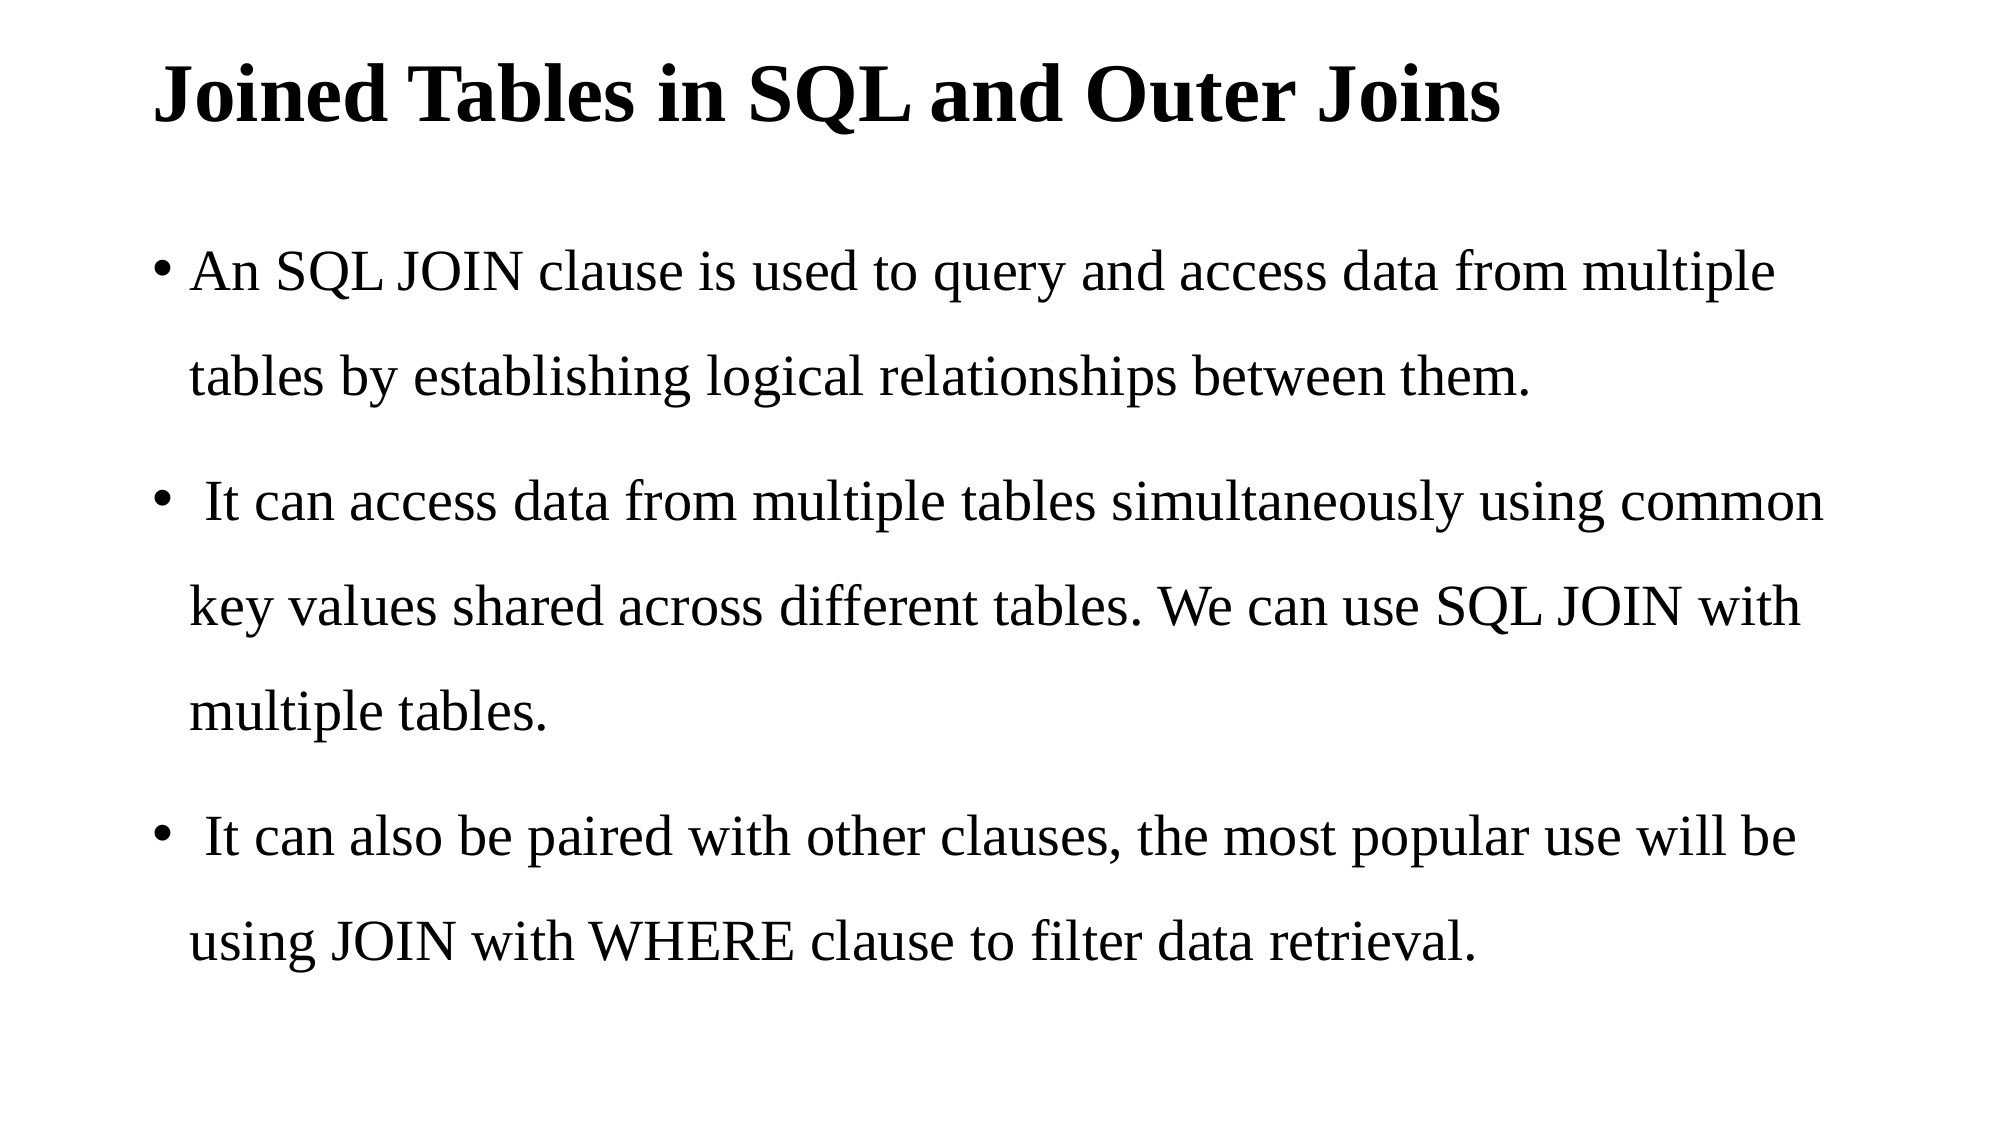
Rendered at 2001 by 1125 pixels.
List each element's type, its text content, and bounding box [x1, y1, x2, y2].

title Joined Tables in SQL and Outer Joins [137, 0, 1863, 189]
list An SQL JOIN clause is used to query and access data from multiple tables by establishing logical relationships between them. It can access data from multiple tables simultaneously using common key values shared across different tables. We can use SQL JOIN with multiple tables. It can also be paired with other clauses, the most popular use will be using JOIN with WHERE clause to filter data retrieval. [137, 189, 1863, 1014]
